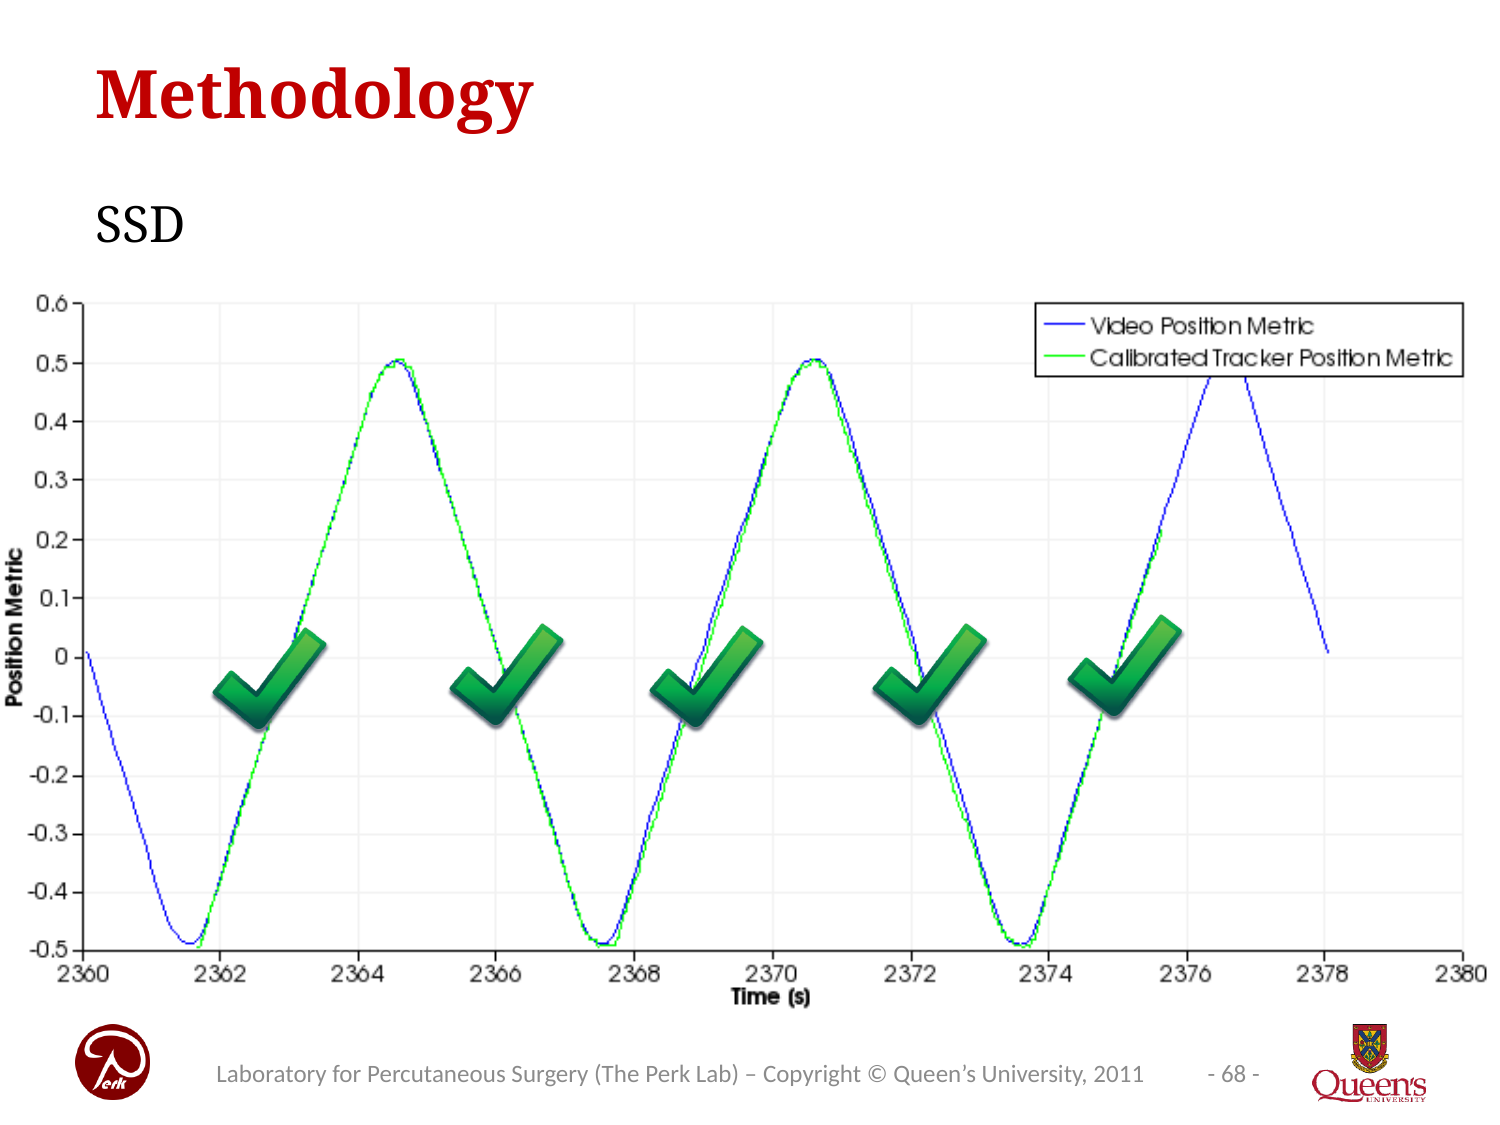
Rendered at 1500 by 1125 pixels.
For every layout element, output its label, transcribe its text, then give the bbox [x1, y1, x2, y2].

picture [1312, 1024, 1426, 1102]
picture [0, 267, 1500, 1018]
picture [75, 1024, 150, 1100]
text_box Methodology SSD [80, 44, 1431, 261]
footer Laboratory for Percutaneous Surgery (The Perk Lab) – Copyright © Queen’s University, 2011 [187, 1042, 1175, 1103]
slide_number - 68 - [1187, 1042, 1275, 1103]
